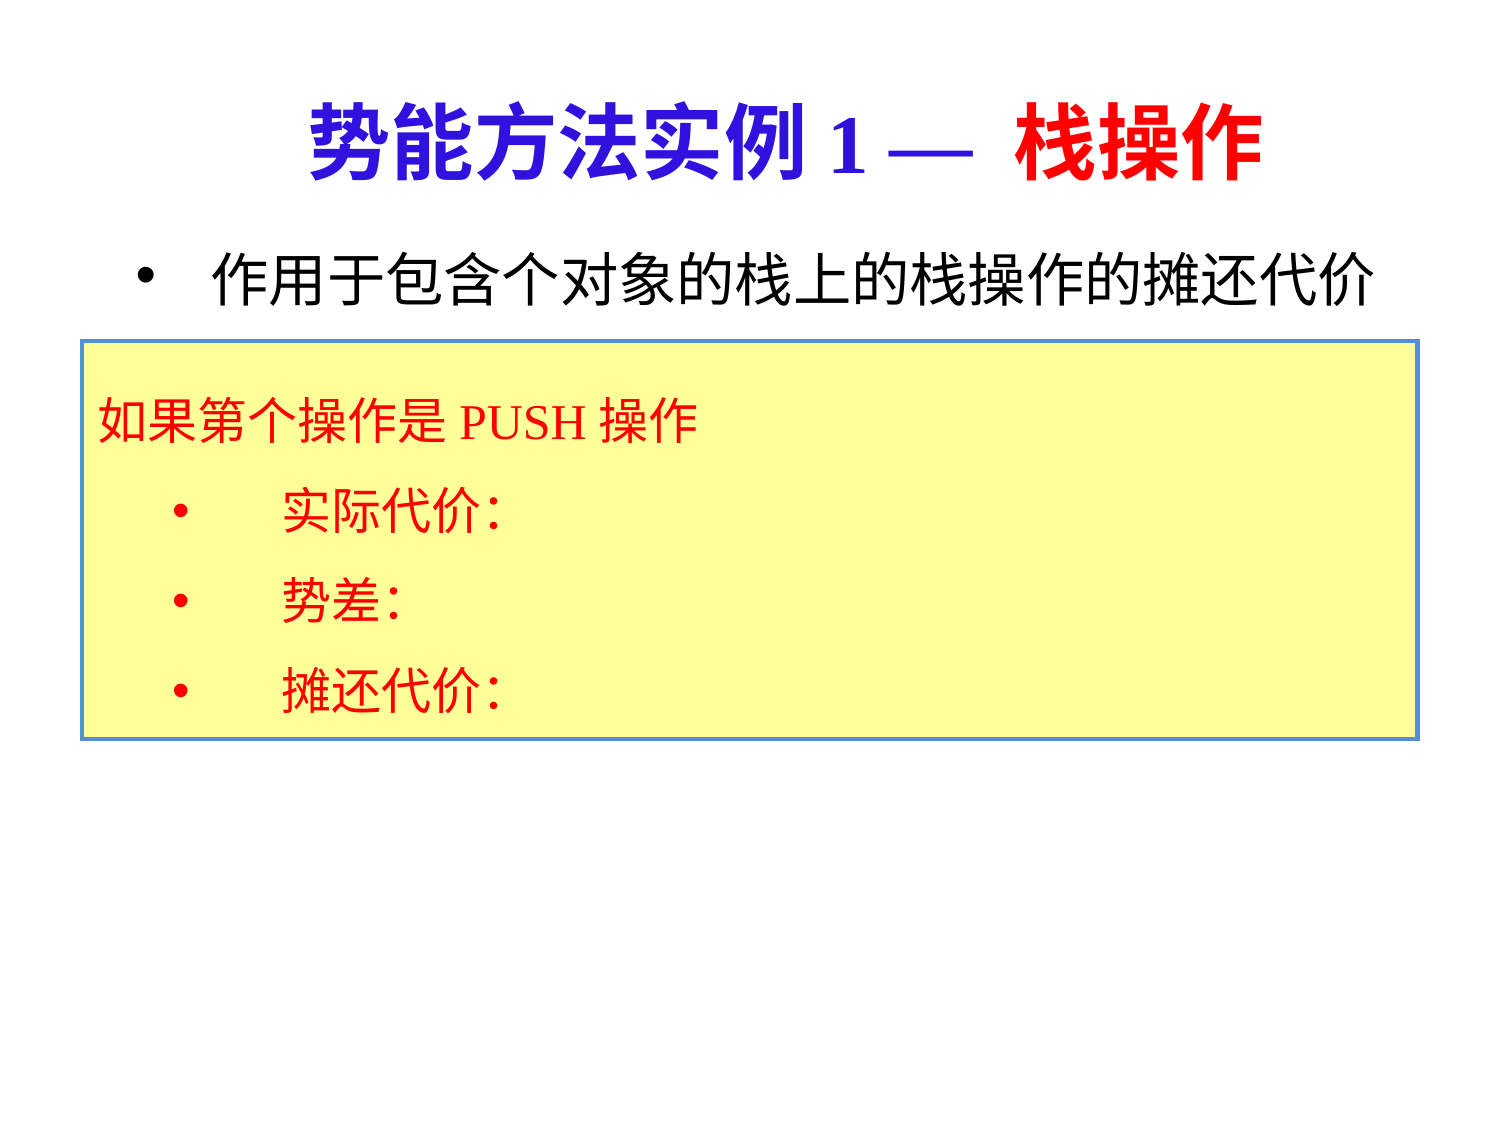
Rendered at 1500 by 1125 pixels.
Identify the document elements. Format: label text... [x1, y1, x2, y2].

text_box 势能方法实例1 — 栈操作 [120, 46, 1471, 235]
